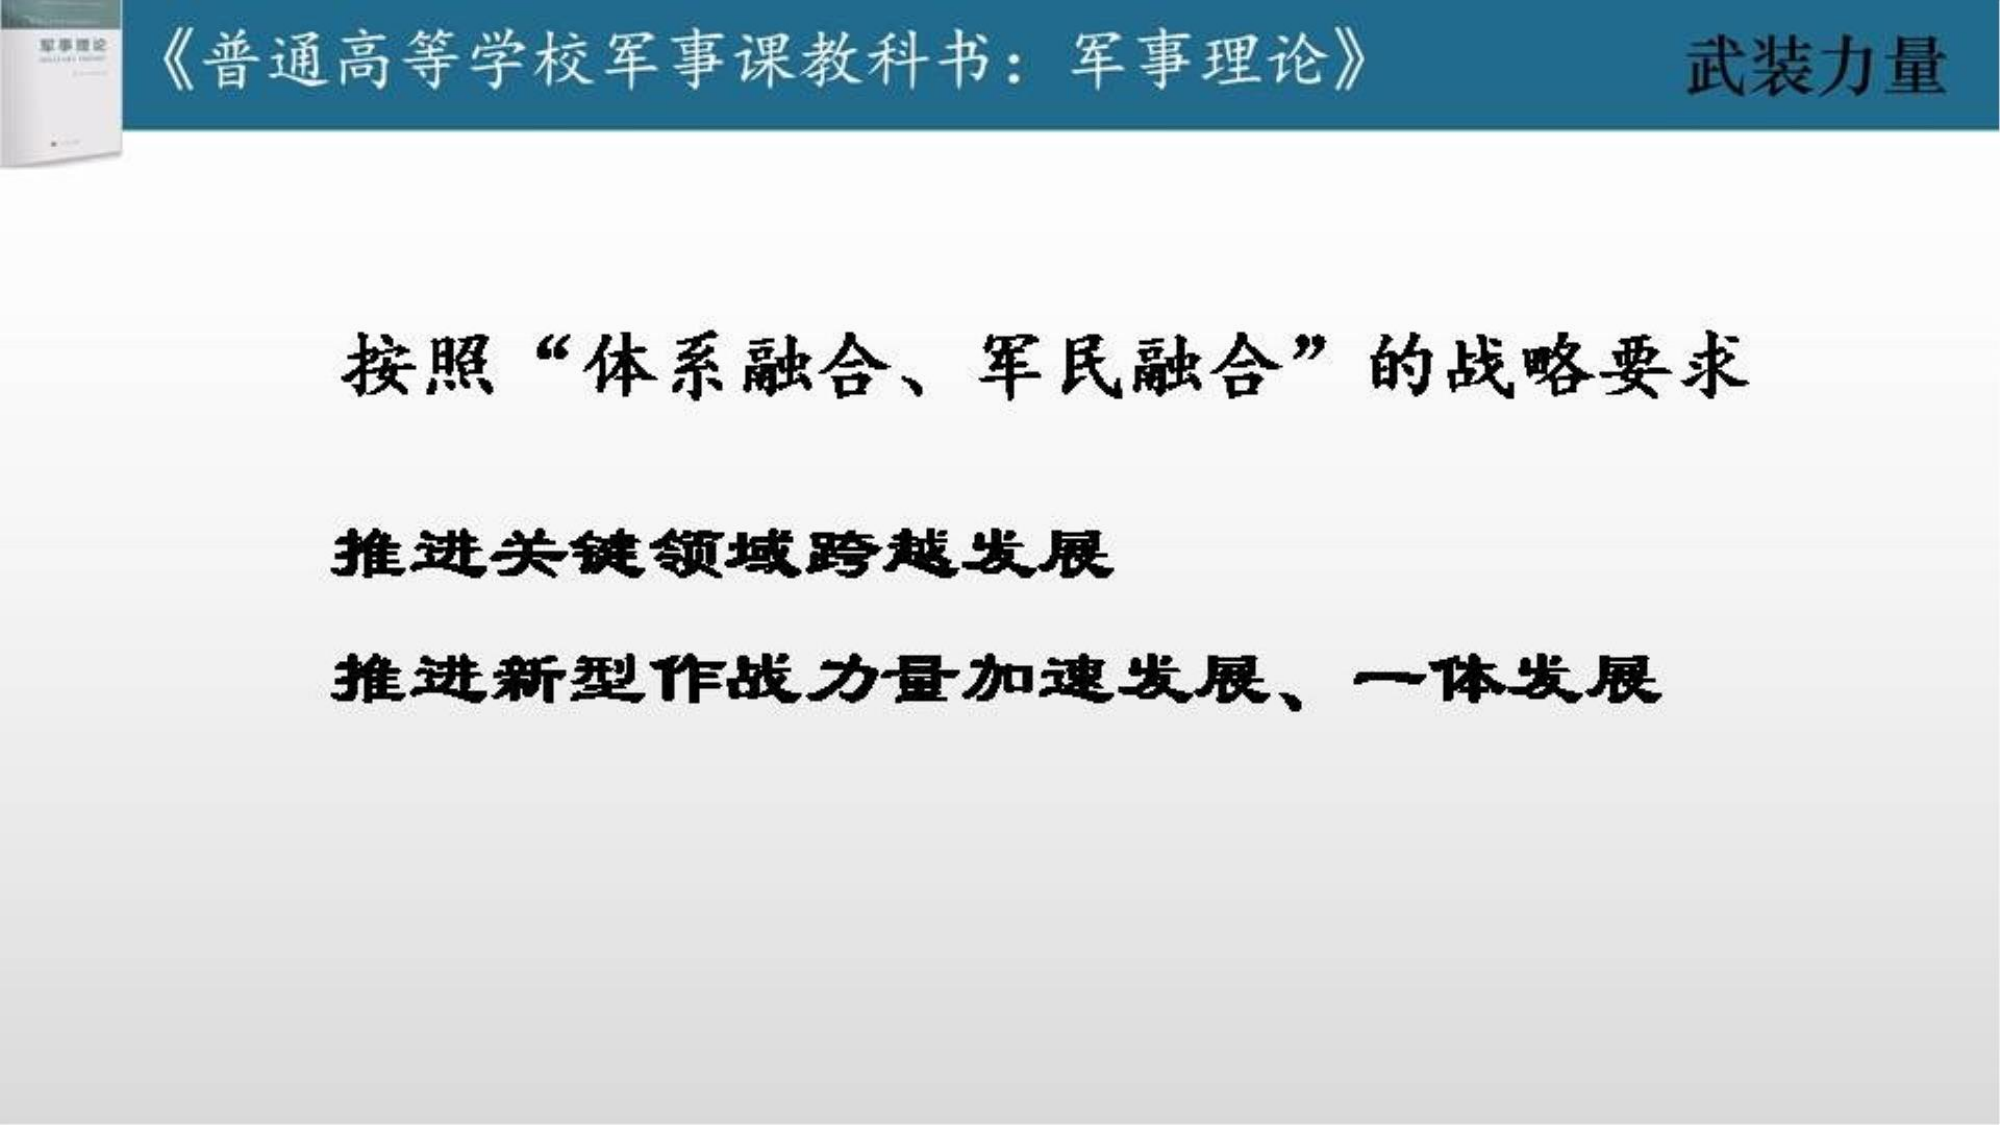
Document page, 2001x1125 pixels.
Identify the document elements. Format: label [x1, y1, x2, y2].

text_box [0, 0, 2000, 1125]
